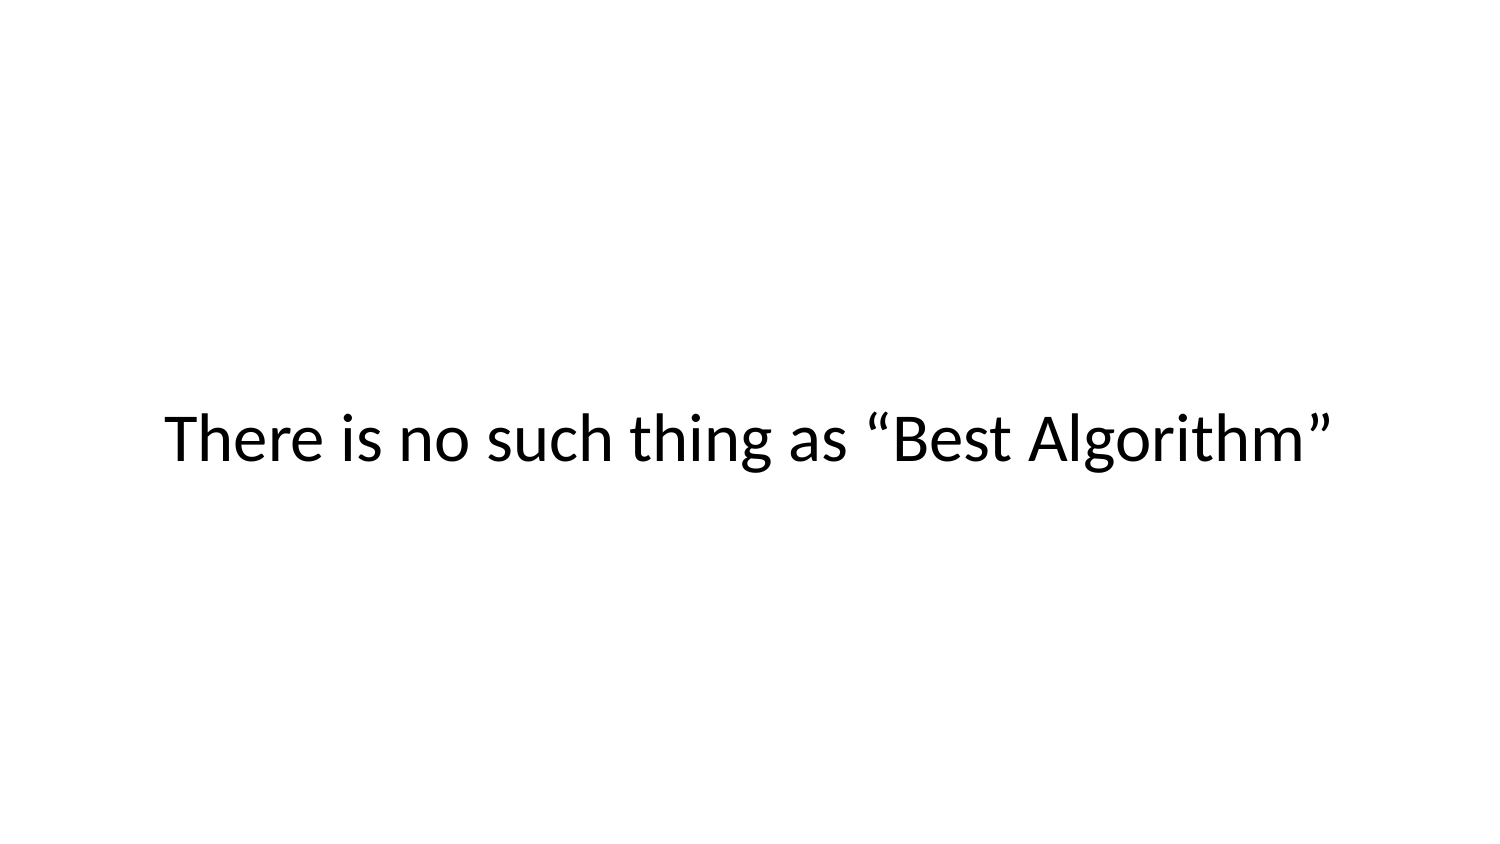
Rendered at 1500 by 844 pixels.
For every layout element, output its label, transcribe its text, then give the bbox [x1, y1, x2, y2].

title There is no such thing as “Best Algorithm” [103, 357, 1397, 522]
